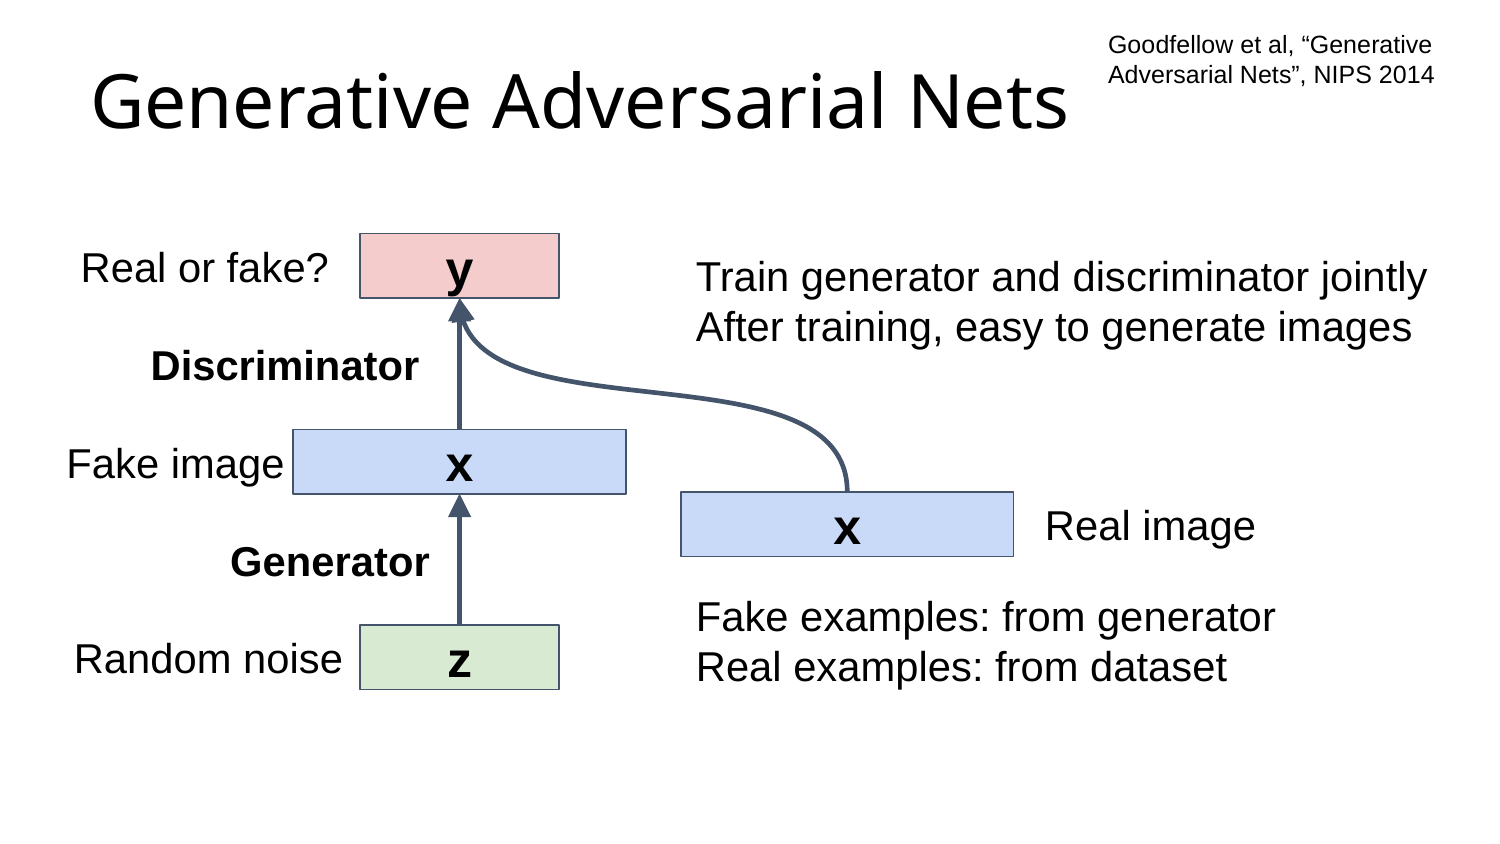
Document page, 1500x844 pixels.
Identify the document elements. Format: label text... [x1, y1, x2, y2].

text_box Random noise [58, 624, 369, 690]
text_box x [751, 491, 1014, 557]
text_box y [360, 233, 556, 299]
text_box Fake image [51, 429, 305, 494]
text_box Real image [1030, 491, 1284, 557]
text_box Discriminator [135, 331, 439, 396]
text_box Real or fake? [65, 233, 351, 299]
text_box Fake examples: from generator Real examples: from dataset [680, 582, 1386, 697]
text_box z [369, 624, 559, 690]
title Generative Adversarial Nets [75, 33, 1425, 175]
text_box x [305, 429, 556, 494]
text_box Train generator and discriminator jointly After training, easy to generate images [751, 242, 1455, 357]
text_box Generator [215, 527, 454, 592]
text_box Goodfellow et al, “Generative Adversarial Nets”, NIPS 2014 [1093, 13, 1487, 112]
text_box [556, 201, 751, 589]
